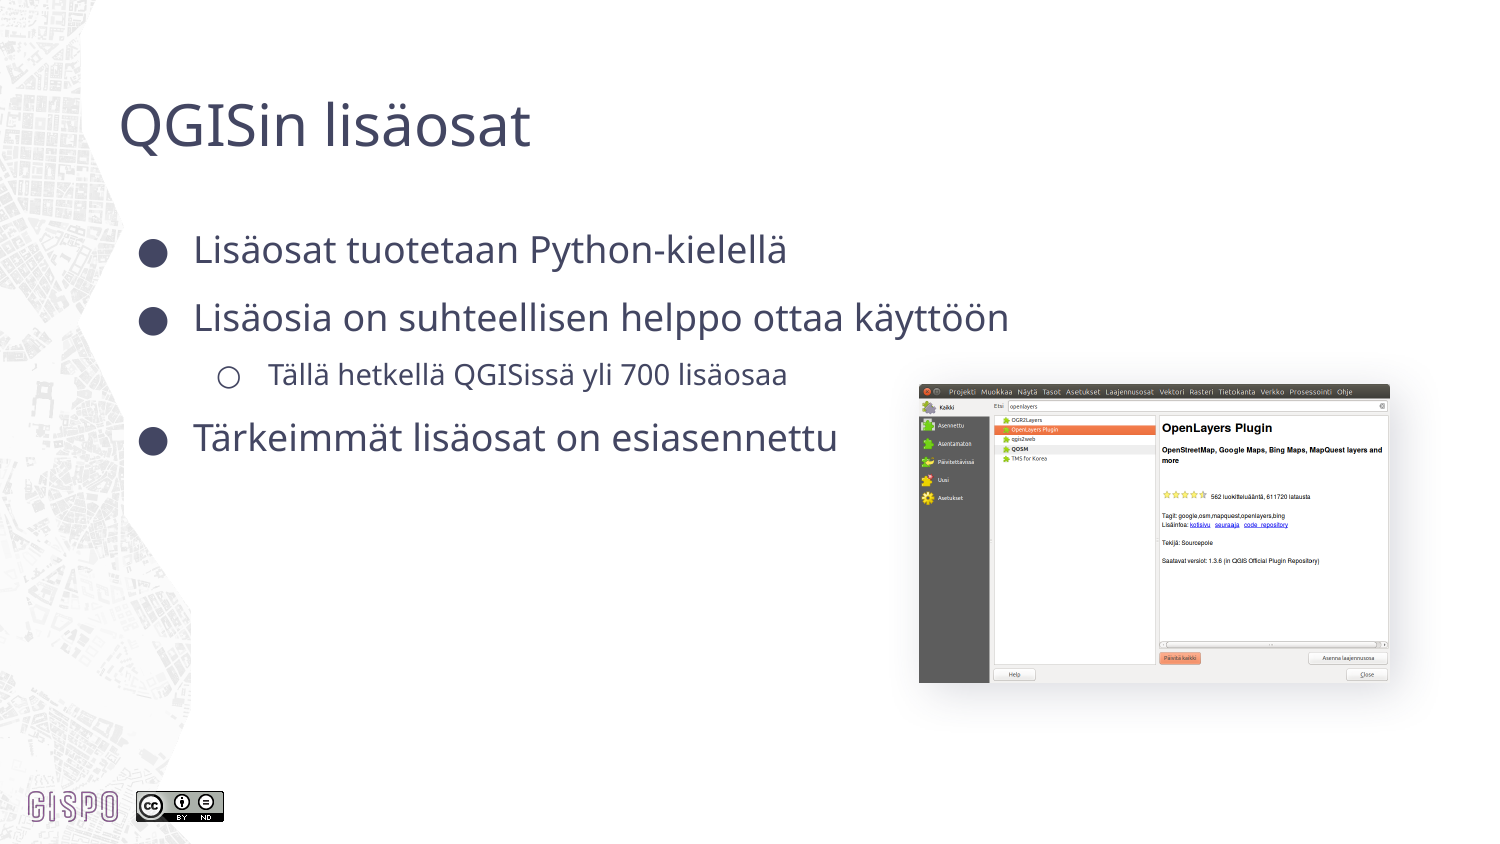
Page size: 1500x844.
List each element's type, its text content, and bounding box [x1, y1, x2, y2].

picture [136, 791, 224, 822]
picture [28, 791, 118, 822]
title QGISin lisäosat [118, 72, 1449, 167]
list Lisäosat tuotetaan Python-kielellä Lisäosia on suhteellisen helppo ottaa käyttöön Tällä hetkellä QGISissä yli 700 lisäosaa Tärkeimmät lisäosat on esiasennettu [118, 189, 1449, 750]
picture [919, 384, 1390, 683]
